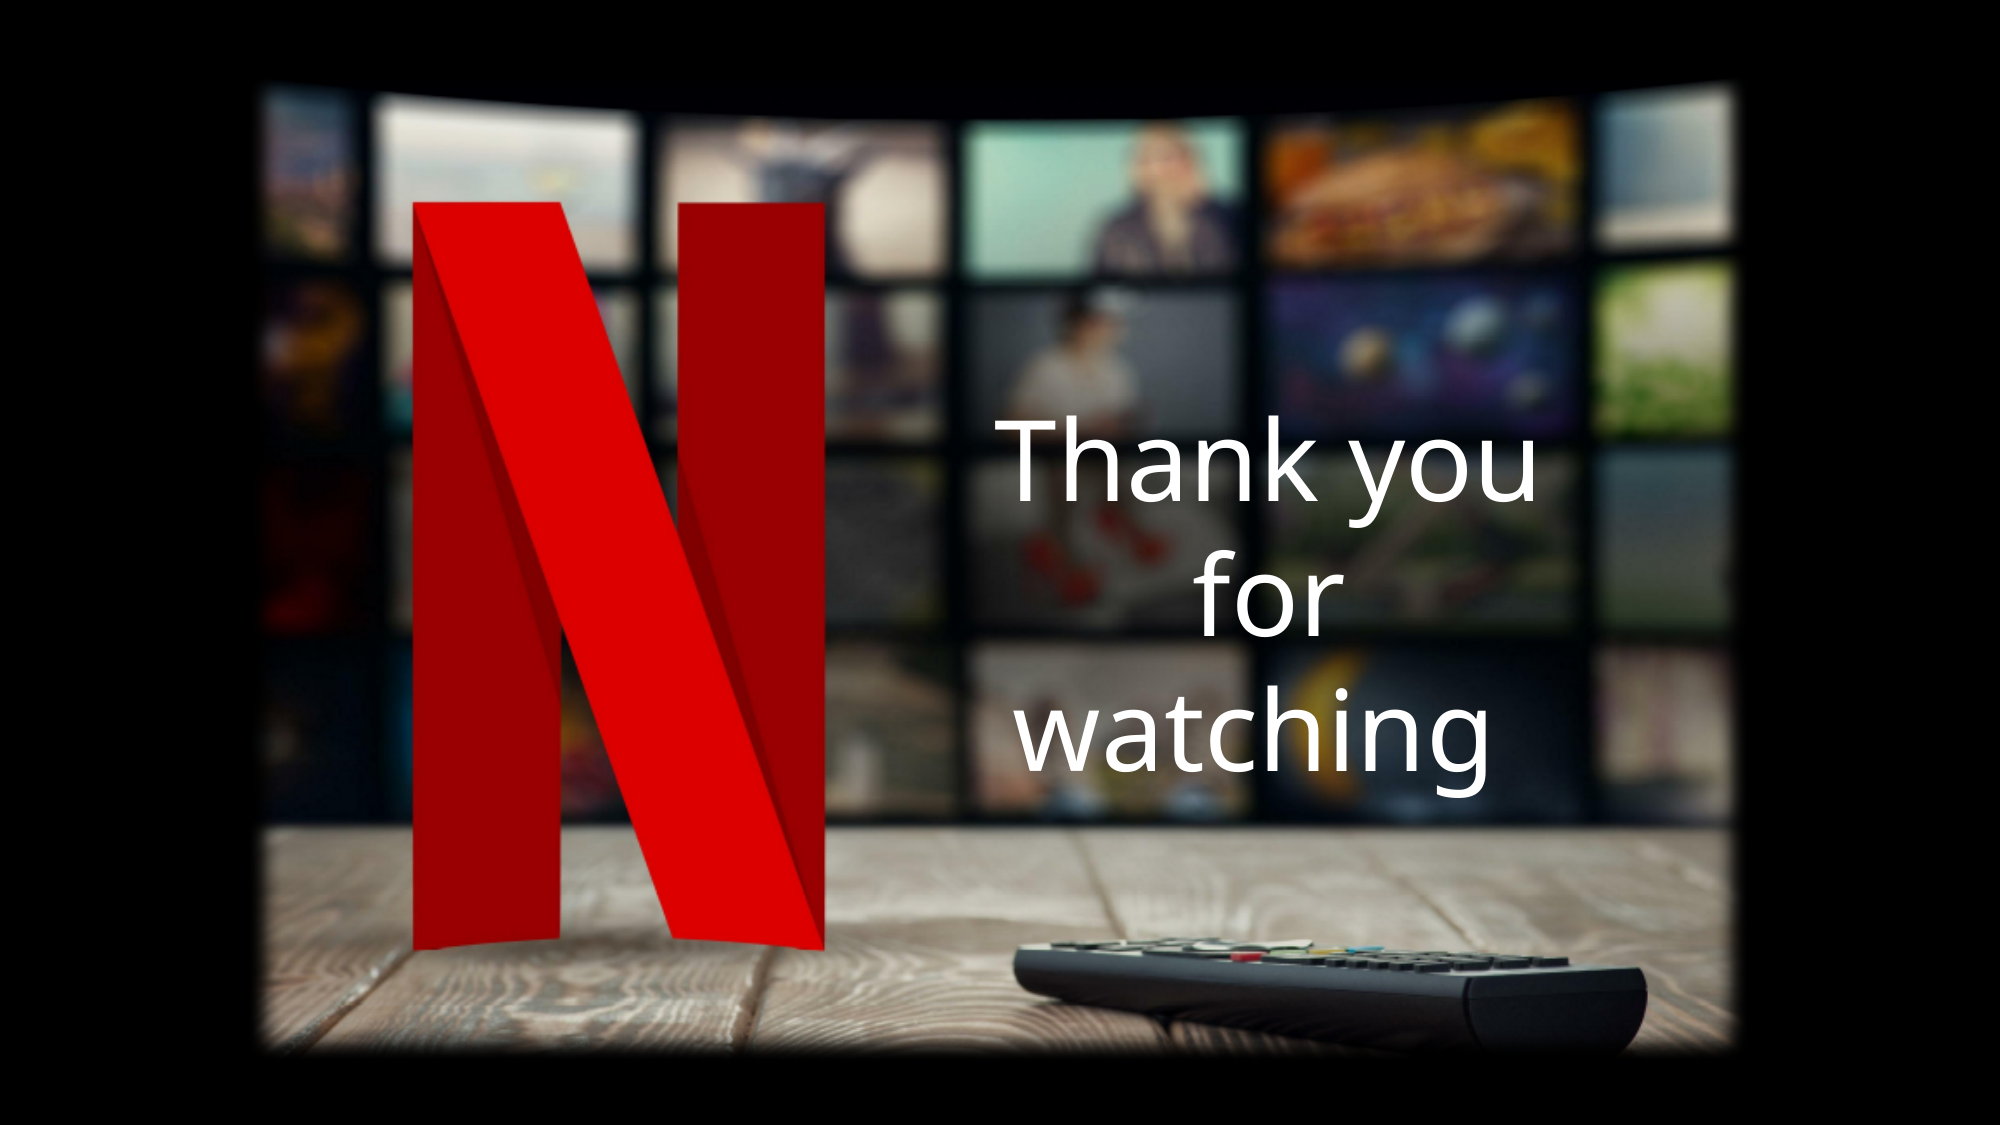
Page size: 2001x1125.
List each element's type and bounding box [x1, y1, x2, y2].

picture [249, 63, 1751, 1062]
